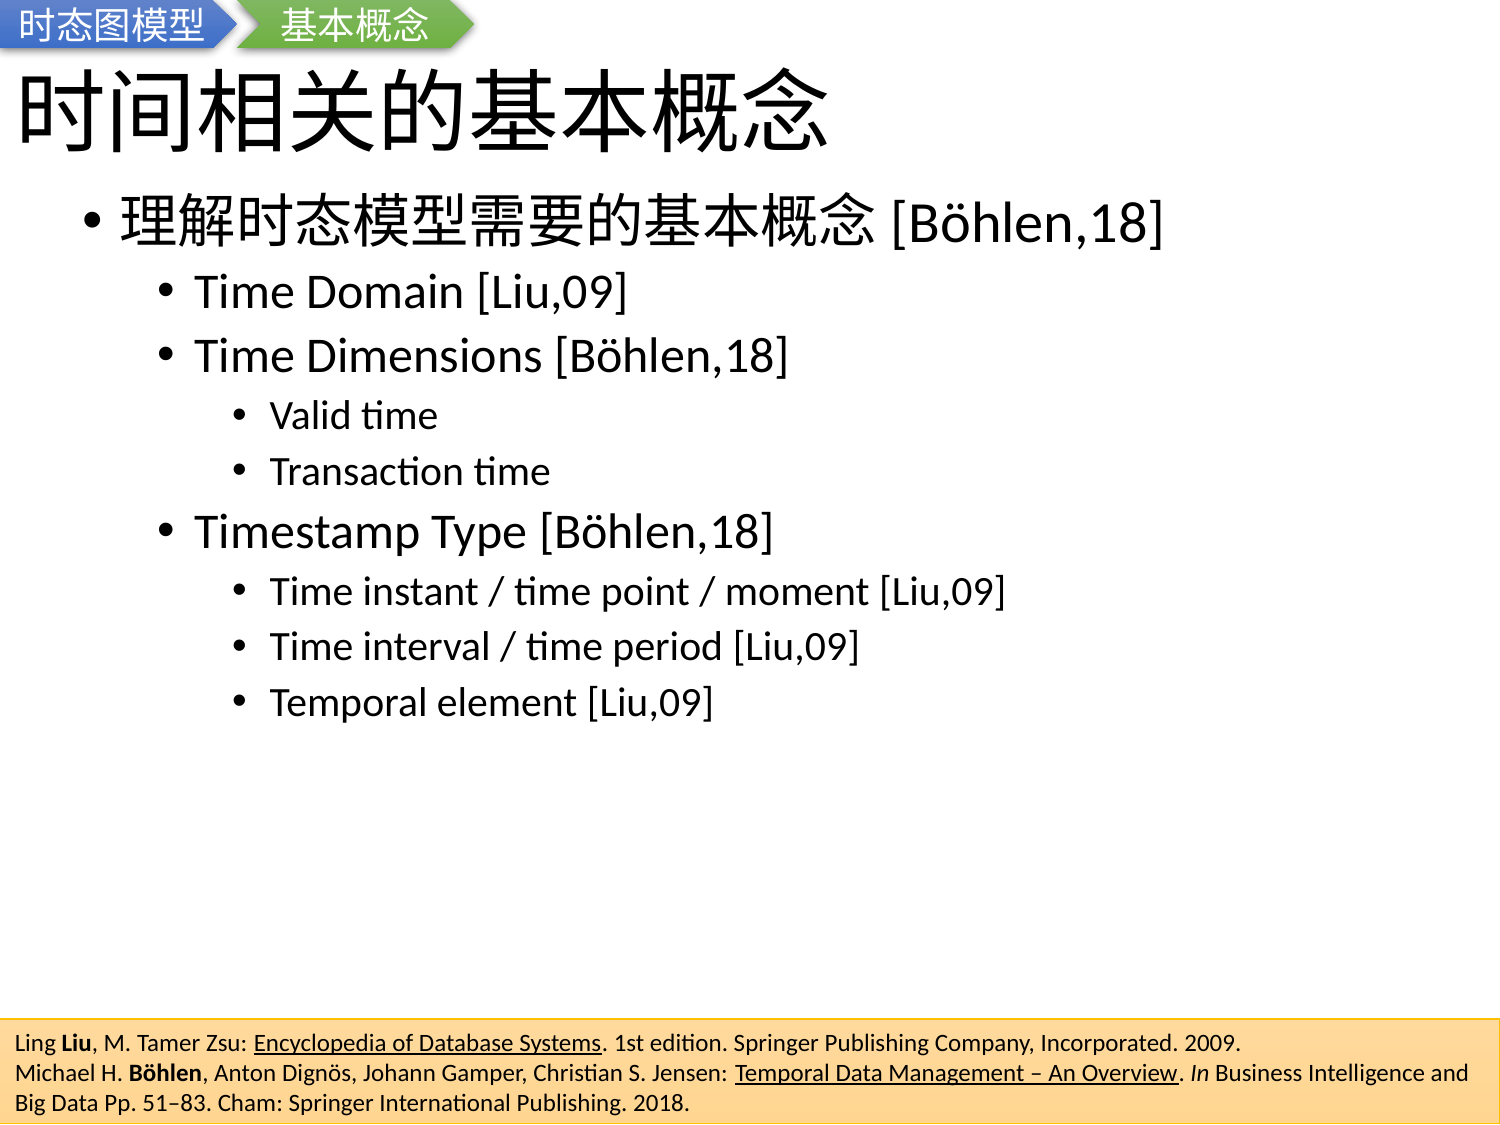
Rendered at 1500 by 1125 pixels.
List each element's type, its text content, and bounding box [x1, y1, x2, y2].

title 时间相关的基本概念 [0, 59, 1454, 173]
list 理解时态模型需要的基本概念[Böhlen,18] Time Domain [Liu,09] Time Dimensions [Böhlen,18] Valid time Transaction time Timestamp Type [Böhlen,18] Time instant / time point / moment [Liu,09] Time interval / time period [Liu,09] Temporal element [Liu,09] [67, 184, 1378, 1018]
text_box Ling Liu, M. Tamer Zsu: Encyclopedia of Database Systems. 1st edition. Springer Publishing Company, Incorporated. 2009. Michael H. Böhlen, Anton Dignös, Johann Gamper, Christian S. Jensen: Temporal Data Management – An Overview. In Business Intelligence and Big Data Pp. 51–83. Cham: Springer International Publishing. 2018. [0, 1018, 1500, 1124]
text_box 基本概念 [236, 0, 474, 49]
text_box 时态图模型 [0, 0, 237, 49]
